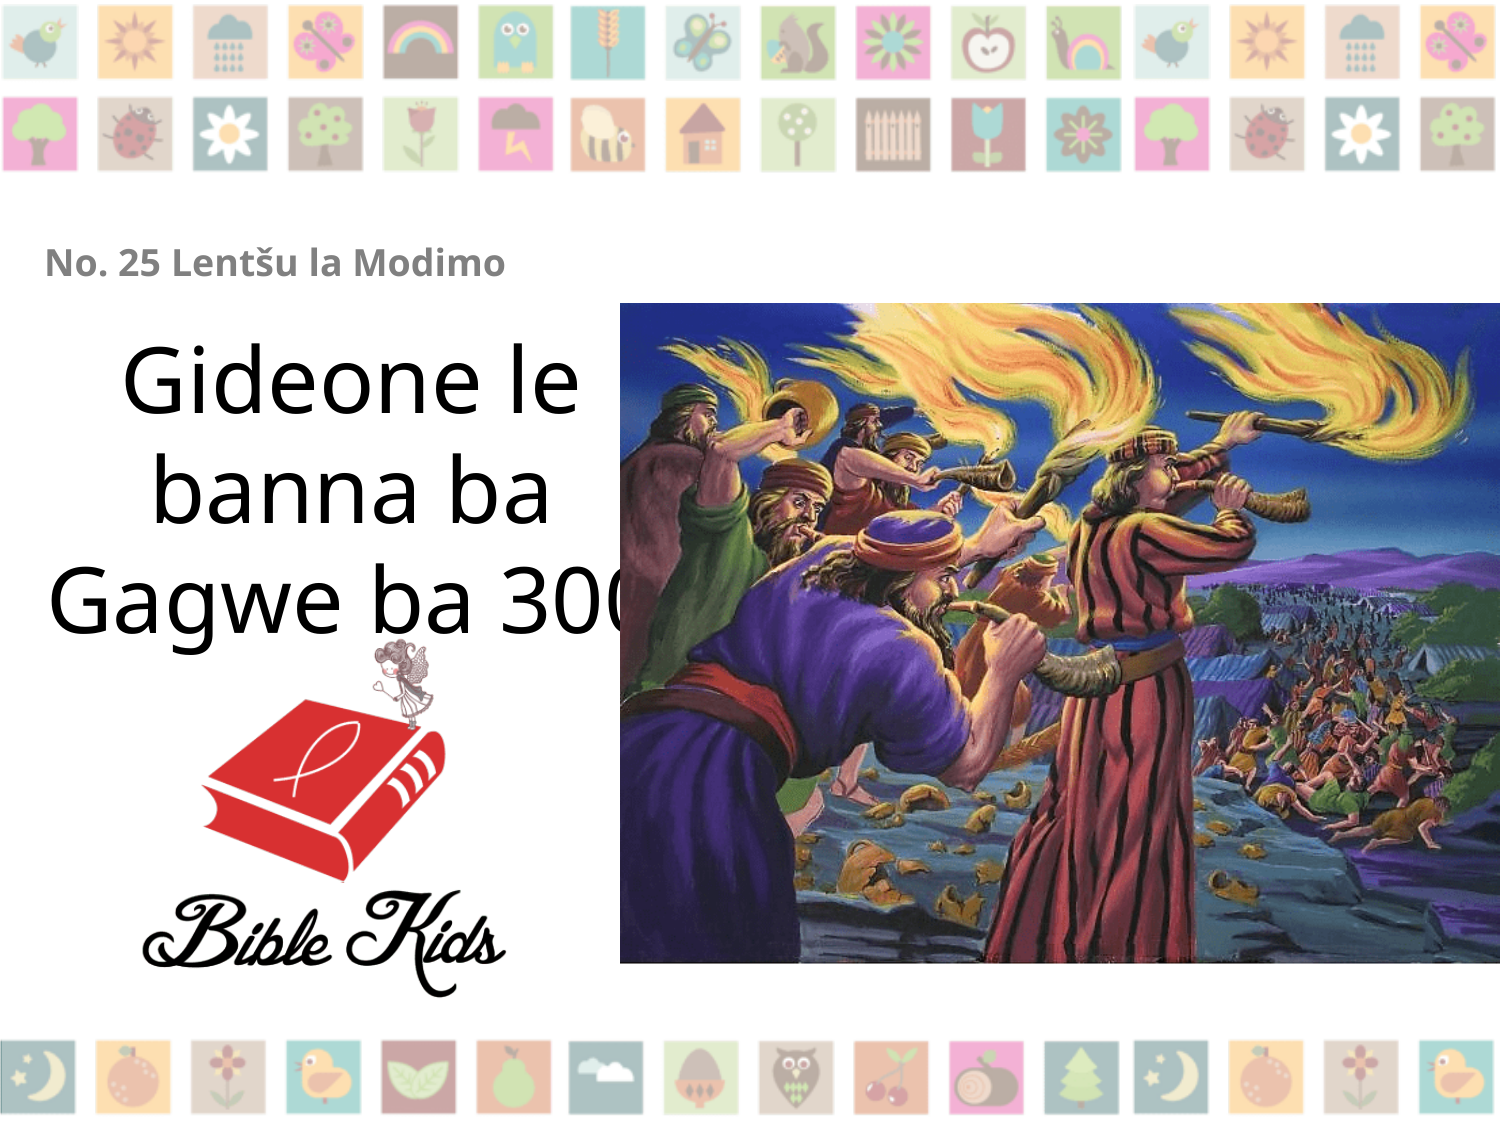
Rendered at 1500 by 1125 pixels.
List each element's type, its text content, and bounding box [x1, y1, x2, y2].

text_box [0, 3, 1500, 181]
text_box Gideone le banna ba Gagwe ba 300 [29, 314, 614, 659]
picture [117, 600, 544, 1027]
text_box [0, 1028, 1500, 1118]
picture [619, 303, 1500, 965]
text_box No. 25 Lentšu la Modimo [29, 231, 543, 292]
